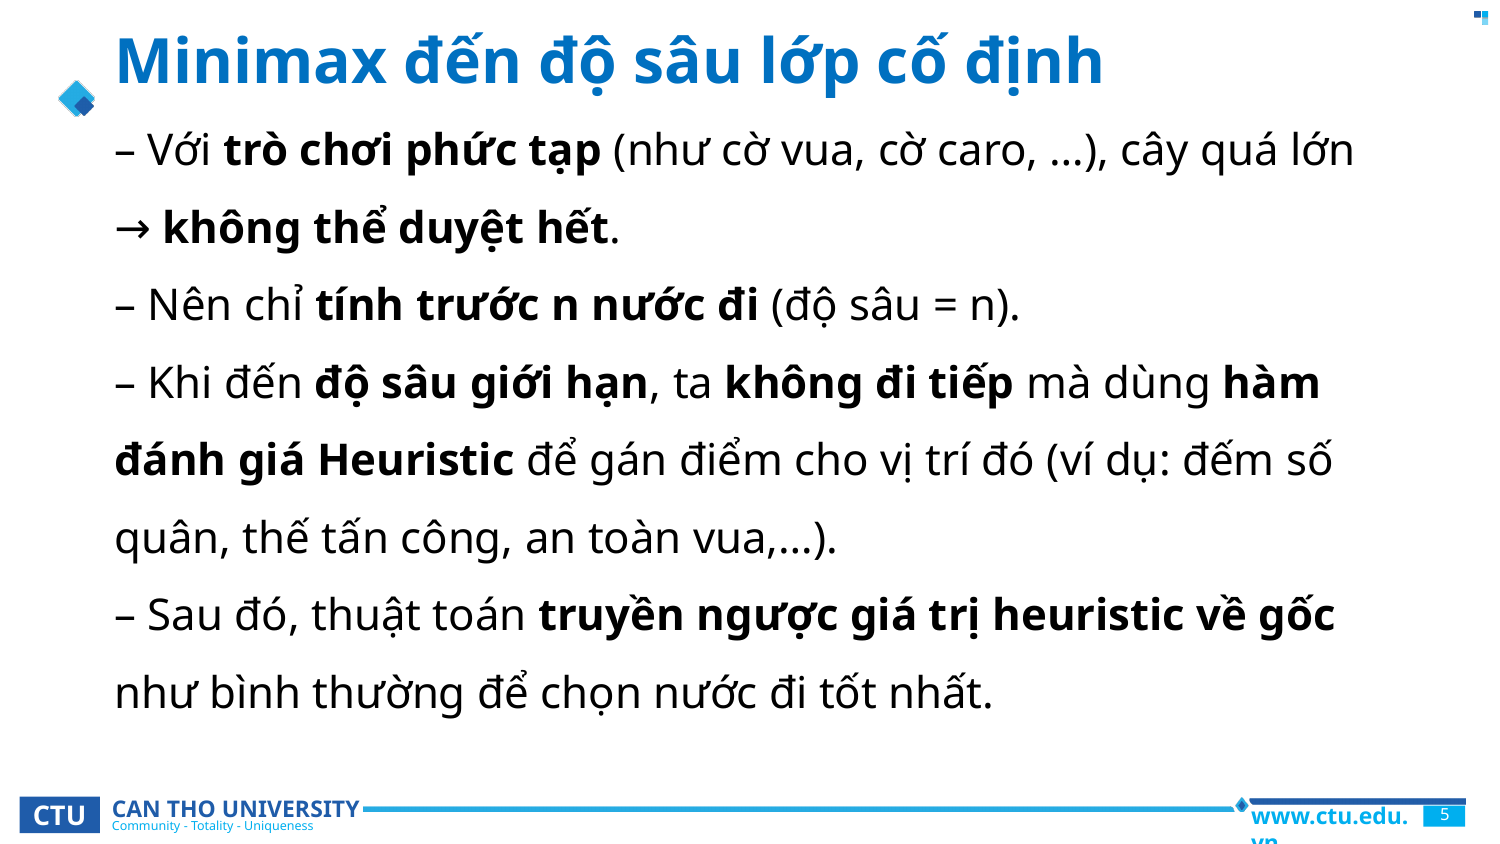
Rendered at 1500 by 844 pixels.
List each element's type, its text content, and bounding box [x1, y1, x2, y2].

picture [363, 797, 1466, 812]
picture [265, 823, 271, 833]
title Minimax đến độ sâu lớp cố định [103, 26, 1397, 108]
picture [58, 80, 95, 117]
picture [173, 823, 179, 833]
picture [128, 823, 137, 830]
list – Với trò chơi phức tạp (như cờ vua, cờ caro, …), cây quá lớn → không thể duyệt hết. – Nên chỉ tính trước n nước đi (độ sâu = n). – Khi đến độ sâu giới hạn, ta không đi tiếp mà dùng hàm đánh giá Heuristic để gán điểm cho vị trí đó (ví dụ: đếm số quân, thế tấn công, an toàn vua,…). – Sau đó, thuật toán truyền ngược giá trị heuristic về gốc như bình thường để chọn nước đi tốt nhất. [103, 116, 1397, 755]
picture [1474, 11, 1489, 25]
